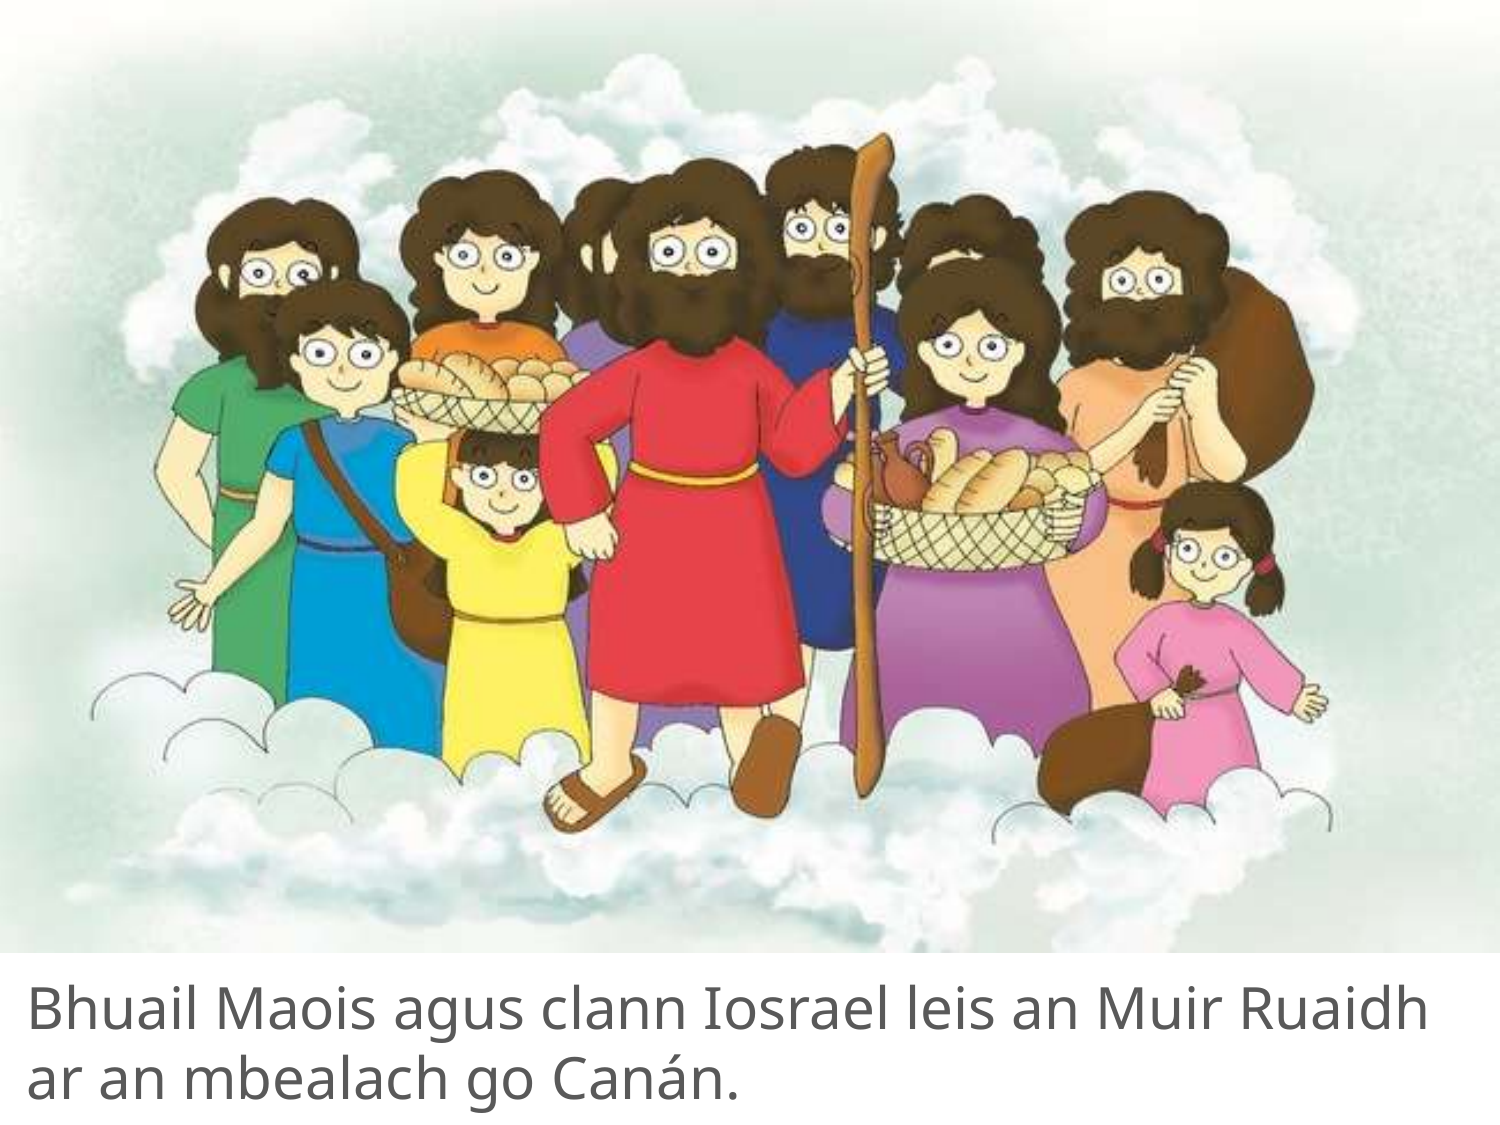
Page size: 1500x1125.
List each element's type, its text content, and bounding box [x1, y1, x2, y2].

text_box Bhuail Maois agus clann Iosrael leis an Muir Ruaidh ar an mbealach go Canán. [11, 964, 1483, 1119]
picture [0, 0, 1500, 953]
